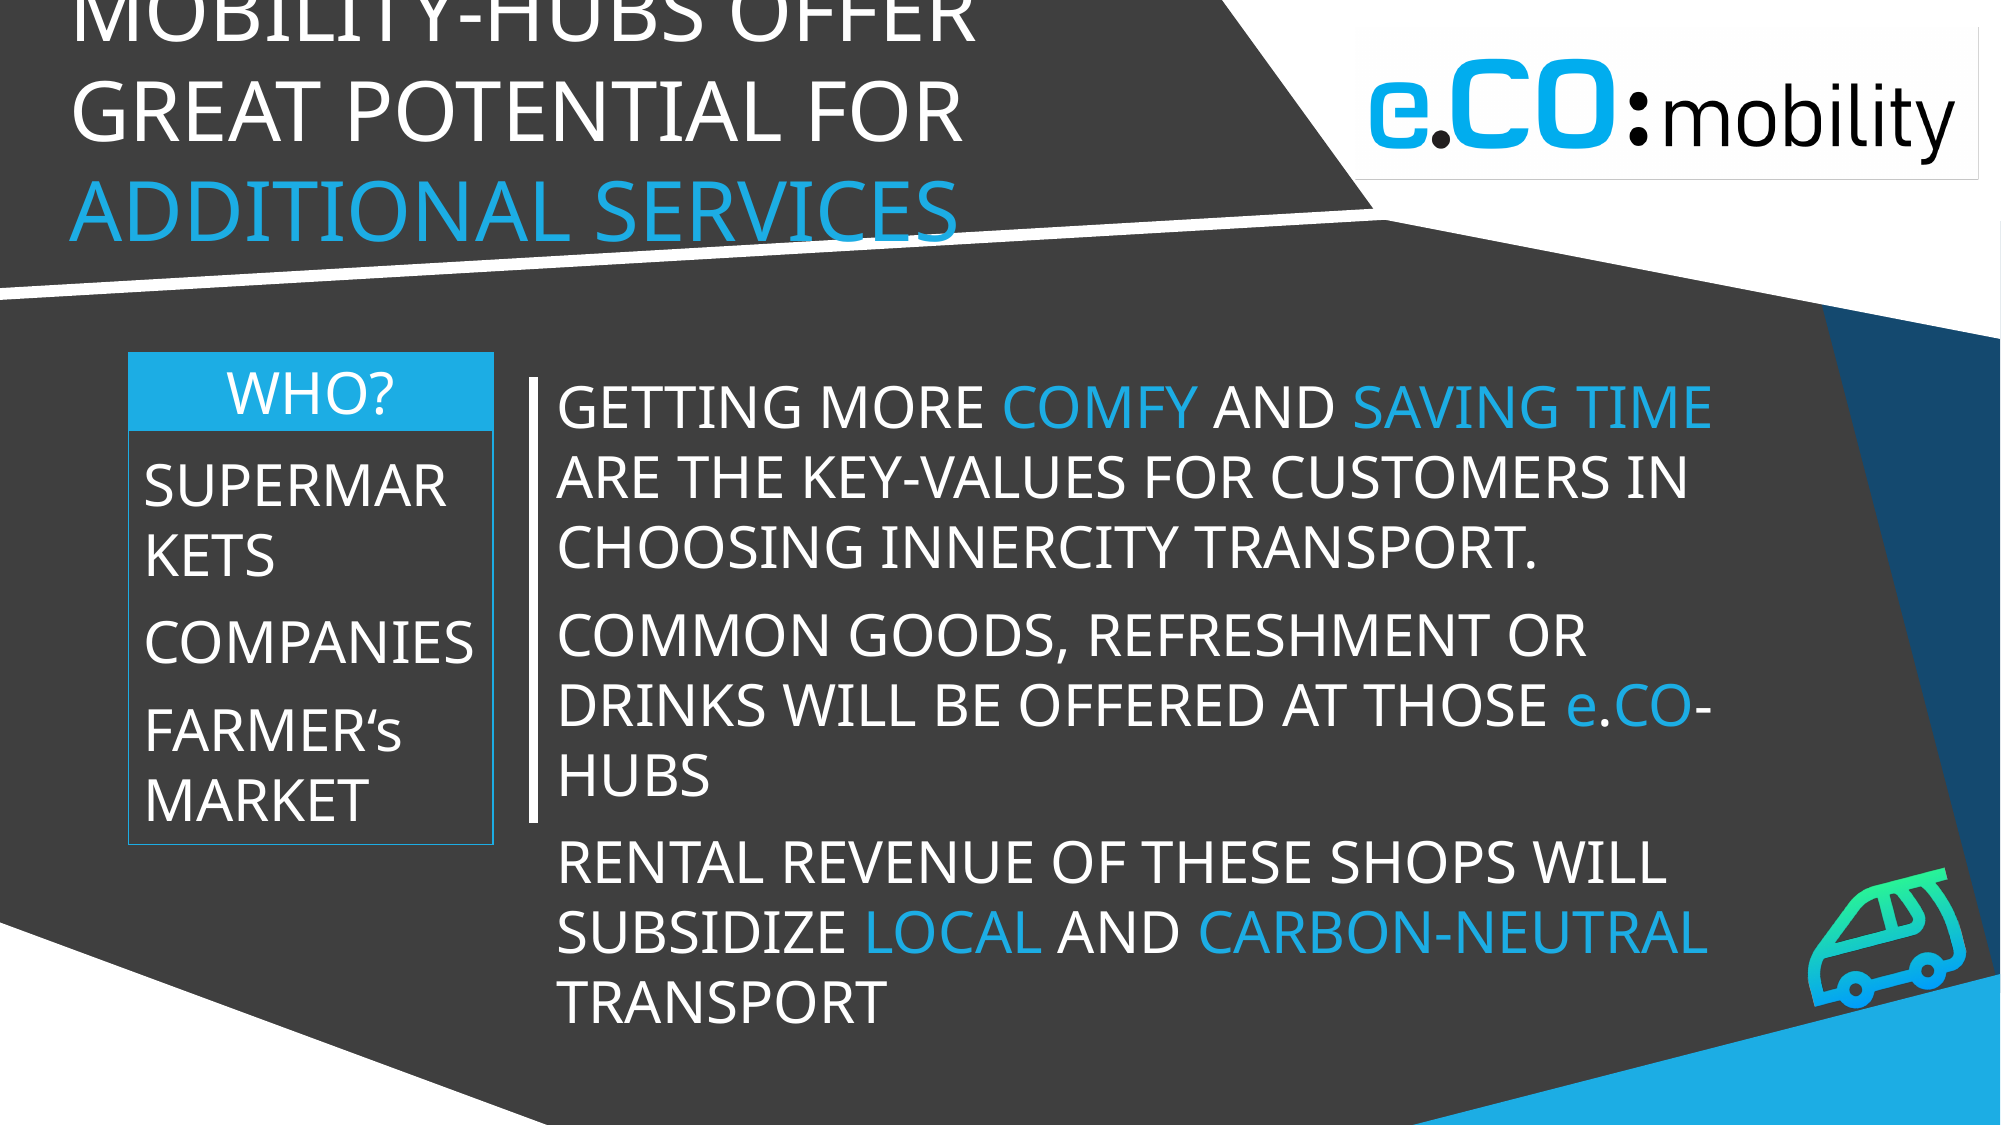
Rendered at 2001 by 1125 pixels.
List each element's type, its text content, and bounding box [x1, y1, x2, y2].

picture [1922, 965, 1933, 976]
text_box WHO? [128, 352, 493, 430]
picture [1355, 27, 1979, 180]
picture [1816, 957, 1978, 1040]
text_box MOBILITY-HUBS OFFER GREAT POTENTIAL FOR ADDITIONAL SERVICES [54, 0, 1198, 266]
picture [1784, 846, 1964, 991]
text_box SUPERMARKETS COMPANIES FARMER‘s MARKET [128, 430, 493, 845]
picture [1850, 984, 1861, 995]
text_box GETTING MORE COMFY AND SAVING TIME ARE THE KEY-VALUES FOR CUSTOMERS IN CHOOSING INNERCITY TRANSPORT. COMMON GOODS, REFRESHMENT OR DRINKS WILL BE OFFERED AT THOSE e.CO-HUBS RENTAL REVENUE OF THESE SHOPS WILL SUBSIDIZE LOCAL AND CARBON-NEUTRAL TRANSPORT [541, 352, 1822, 845]
